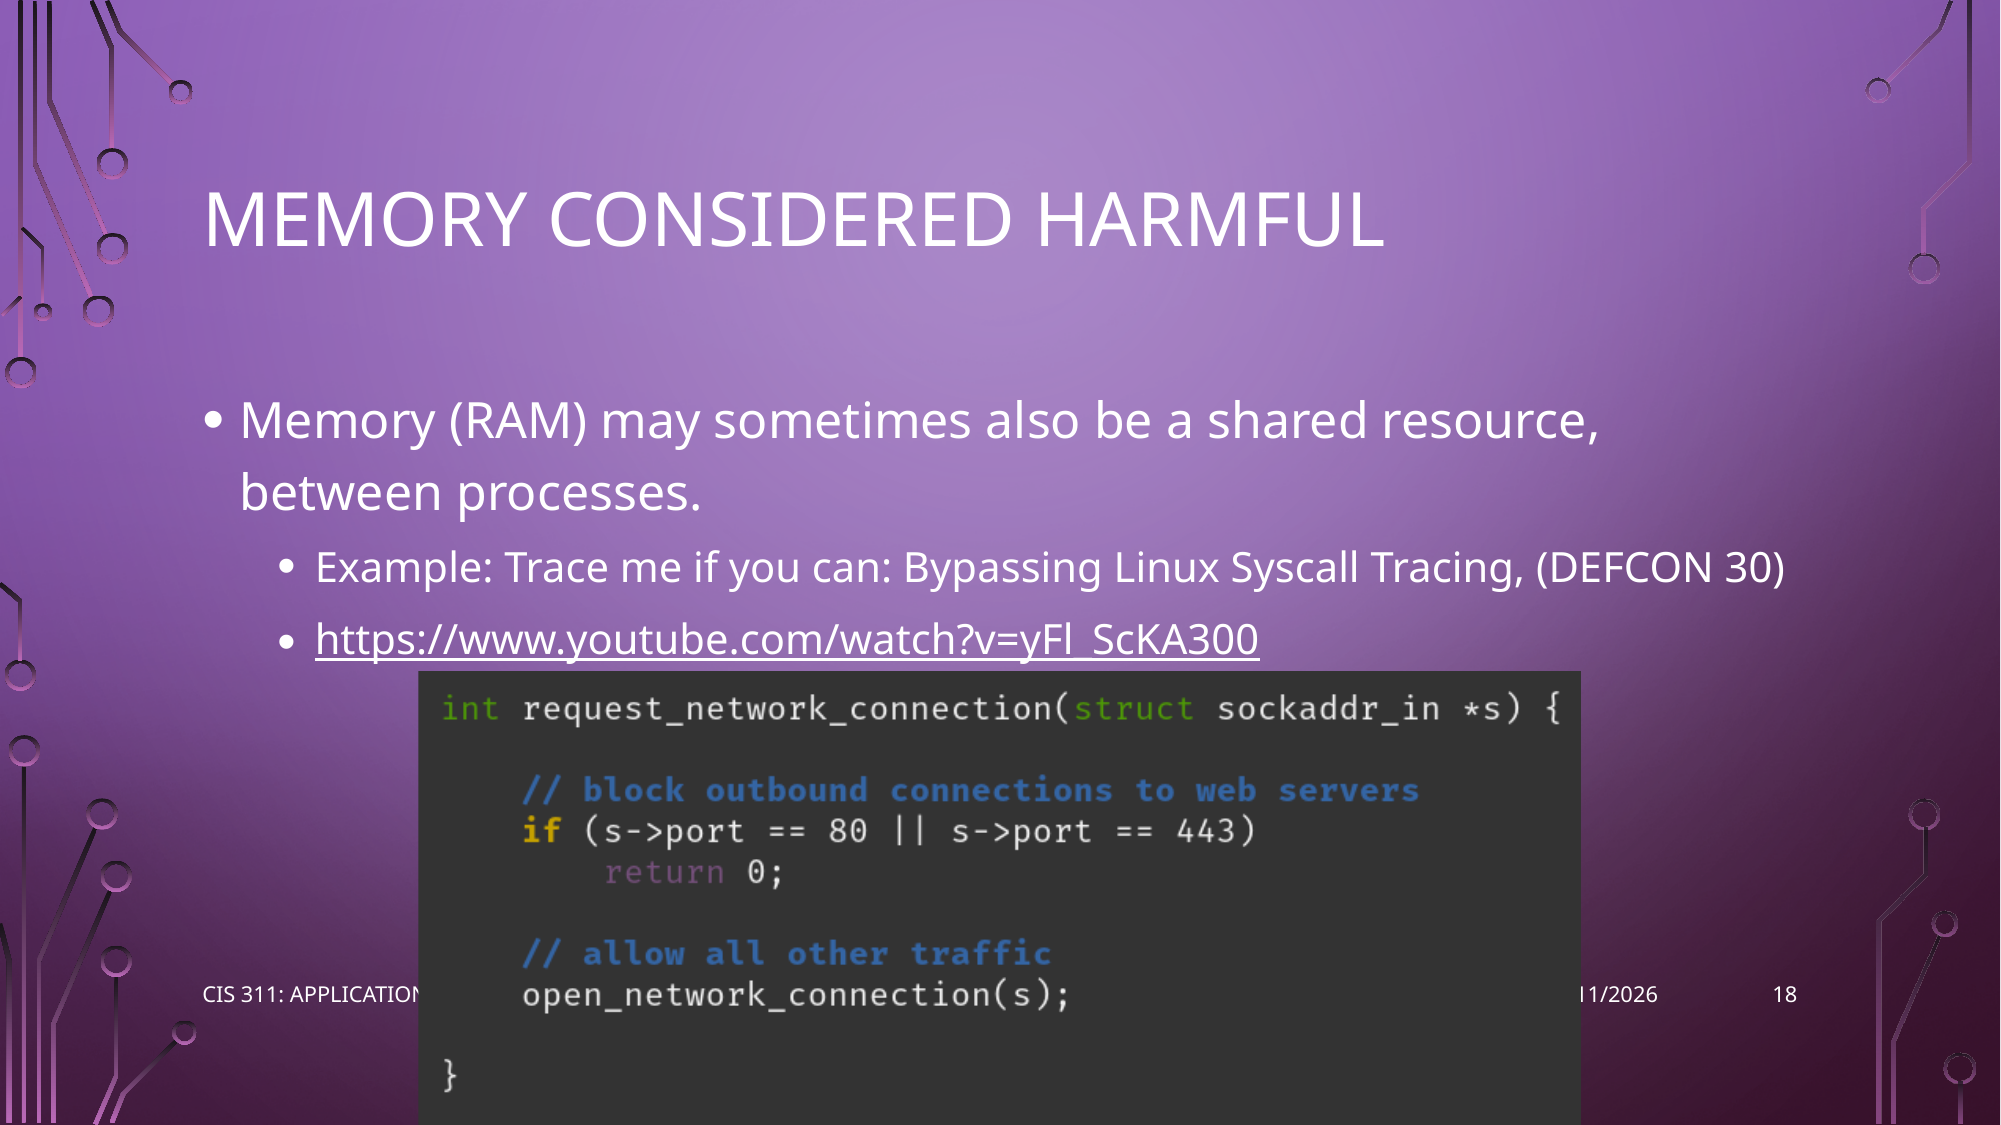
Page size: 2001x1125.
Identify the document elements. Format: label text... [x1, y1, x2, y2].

title Memory Considered Harmful [187, 101, 1813, 344]
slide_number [1582, 965, 1674, 1025]
picture [418, 671, 1582, 1125]
slide_number 18 [1685, 965, 1813, 1025]
list Memory (RAM) may sometimes also be a shared resource, between processes. Example: Trace me if you can: Bypassing Linux Syscall Tracing, (DEFCON 30) https://www.youtube.com/watch?v=yFl_ScKA300 [187, 369, 1813, 950]
footer CIS 311: Application Security [187, 965, 418, 1025]
